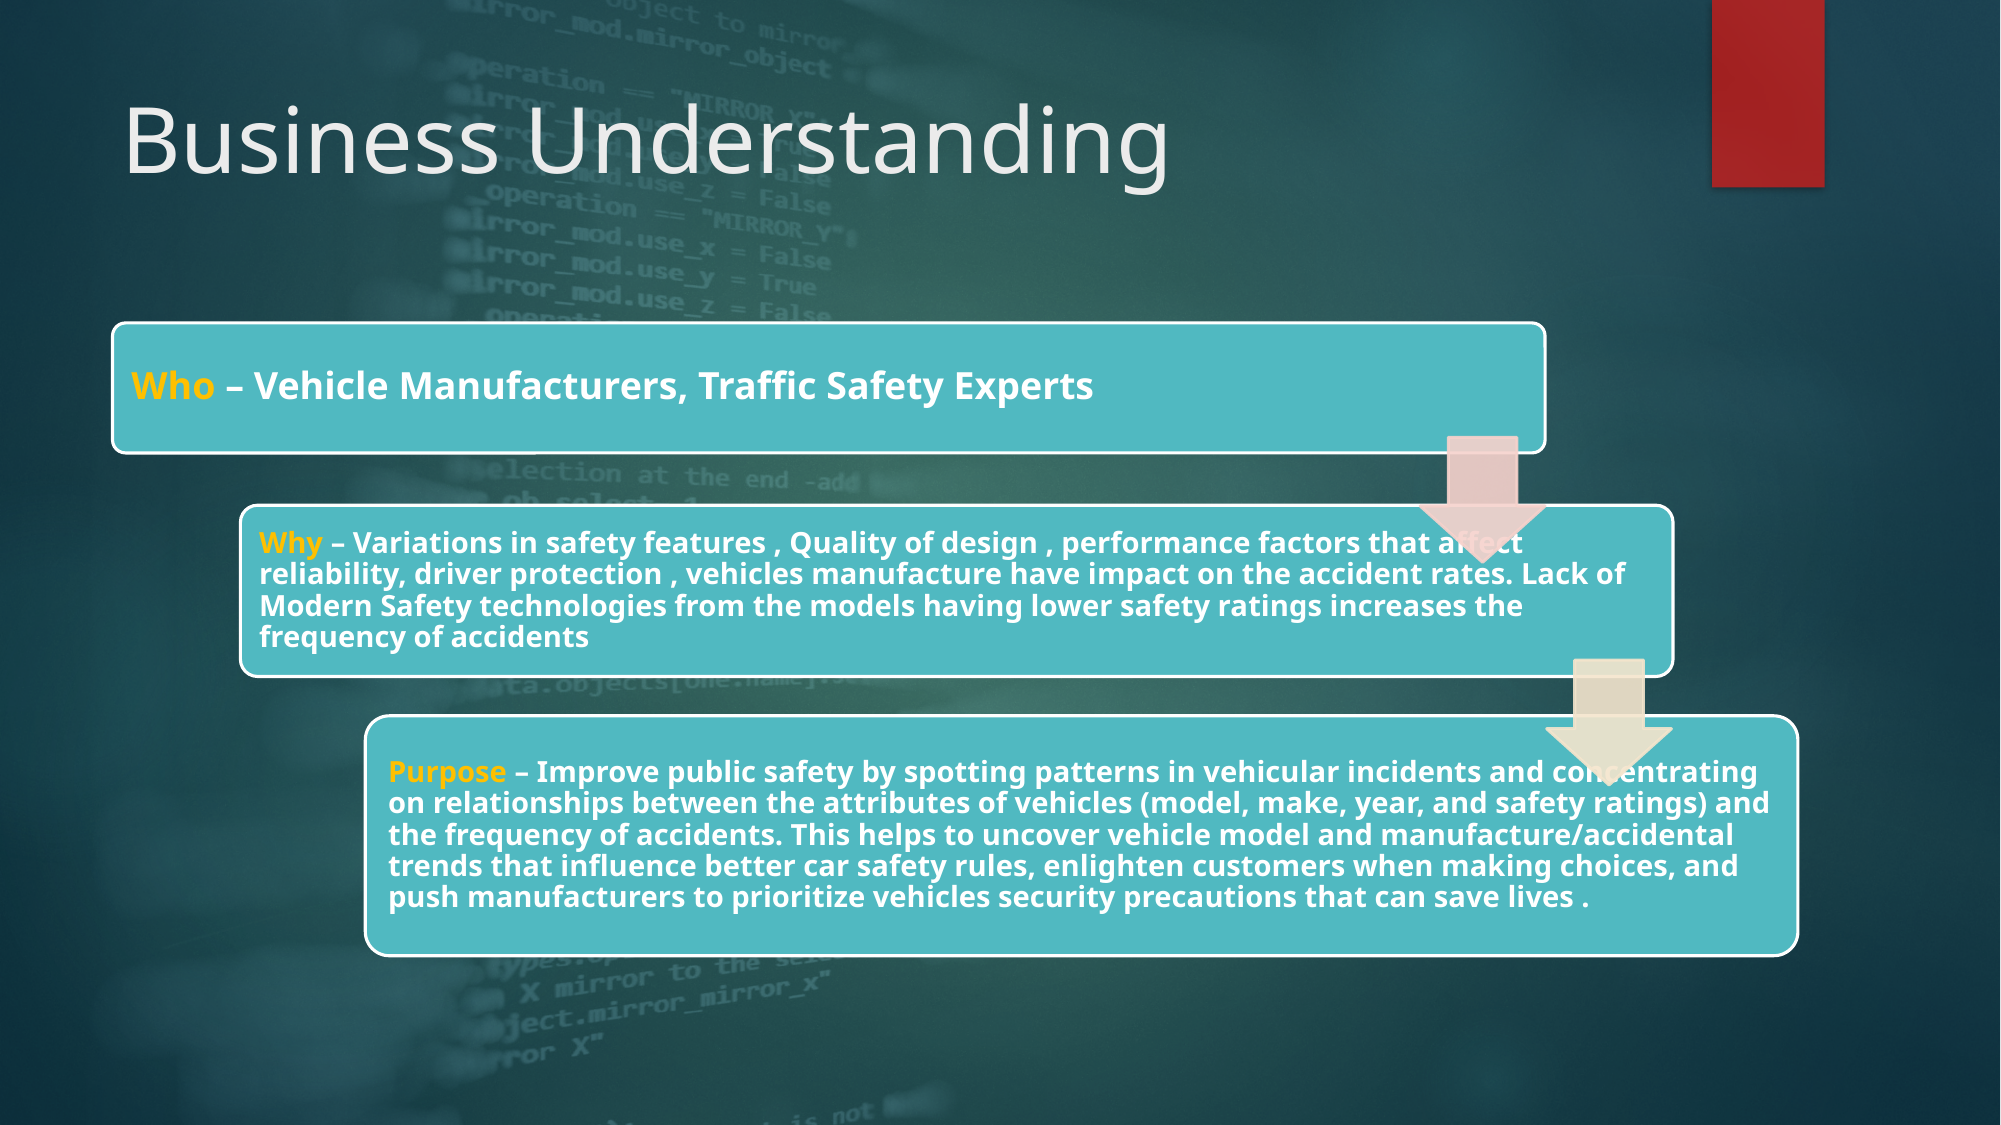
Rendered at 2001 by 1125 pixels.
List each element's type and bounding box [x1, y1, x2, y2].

picture [0, 0, 2000, 1125]
text_box [112, 303, 1799, 944]
